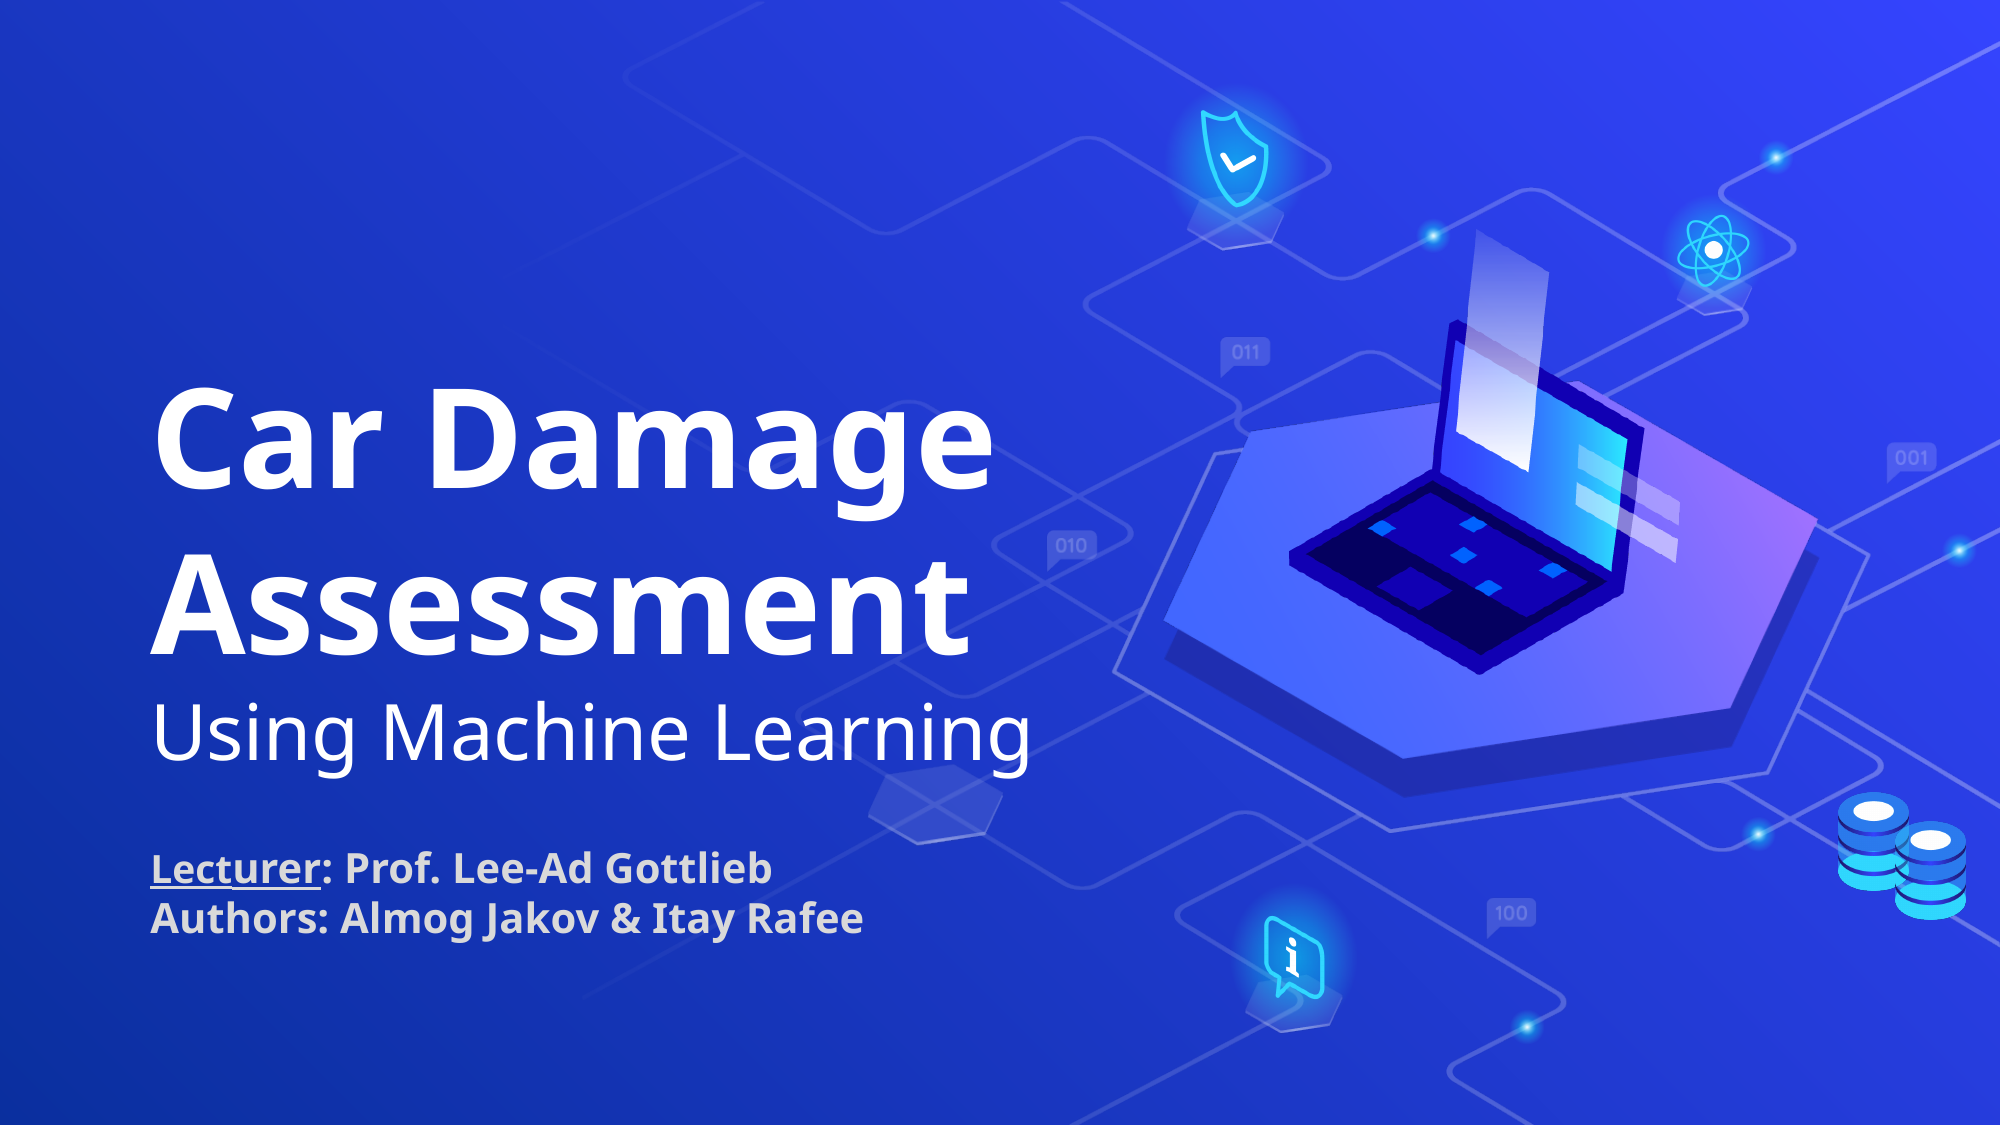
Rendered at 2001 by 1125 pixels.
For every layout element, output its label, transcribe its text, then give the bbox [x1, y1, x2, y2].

text_box Lecturer: Prof. Lee-Ad Gottlieb Authors: Almog Jakov & Itay Rafee [150, 841, 1391, 978]
title Car Damage Assessment Using Machine Learning [150, 435, 1143, 690]
picture [0, 0, 2000, 1125]
